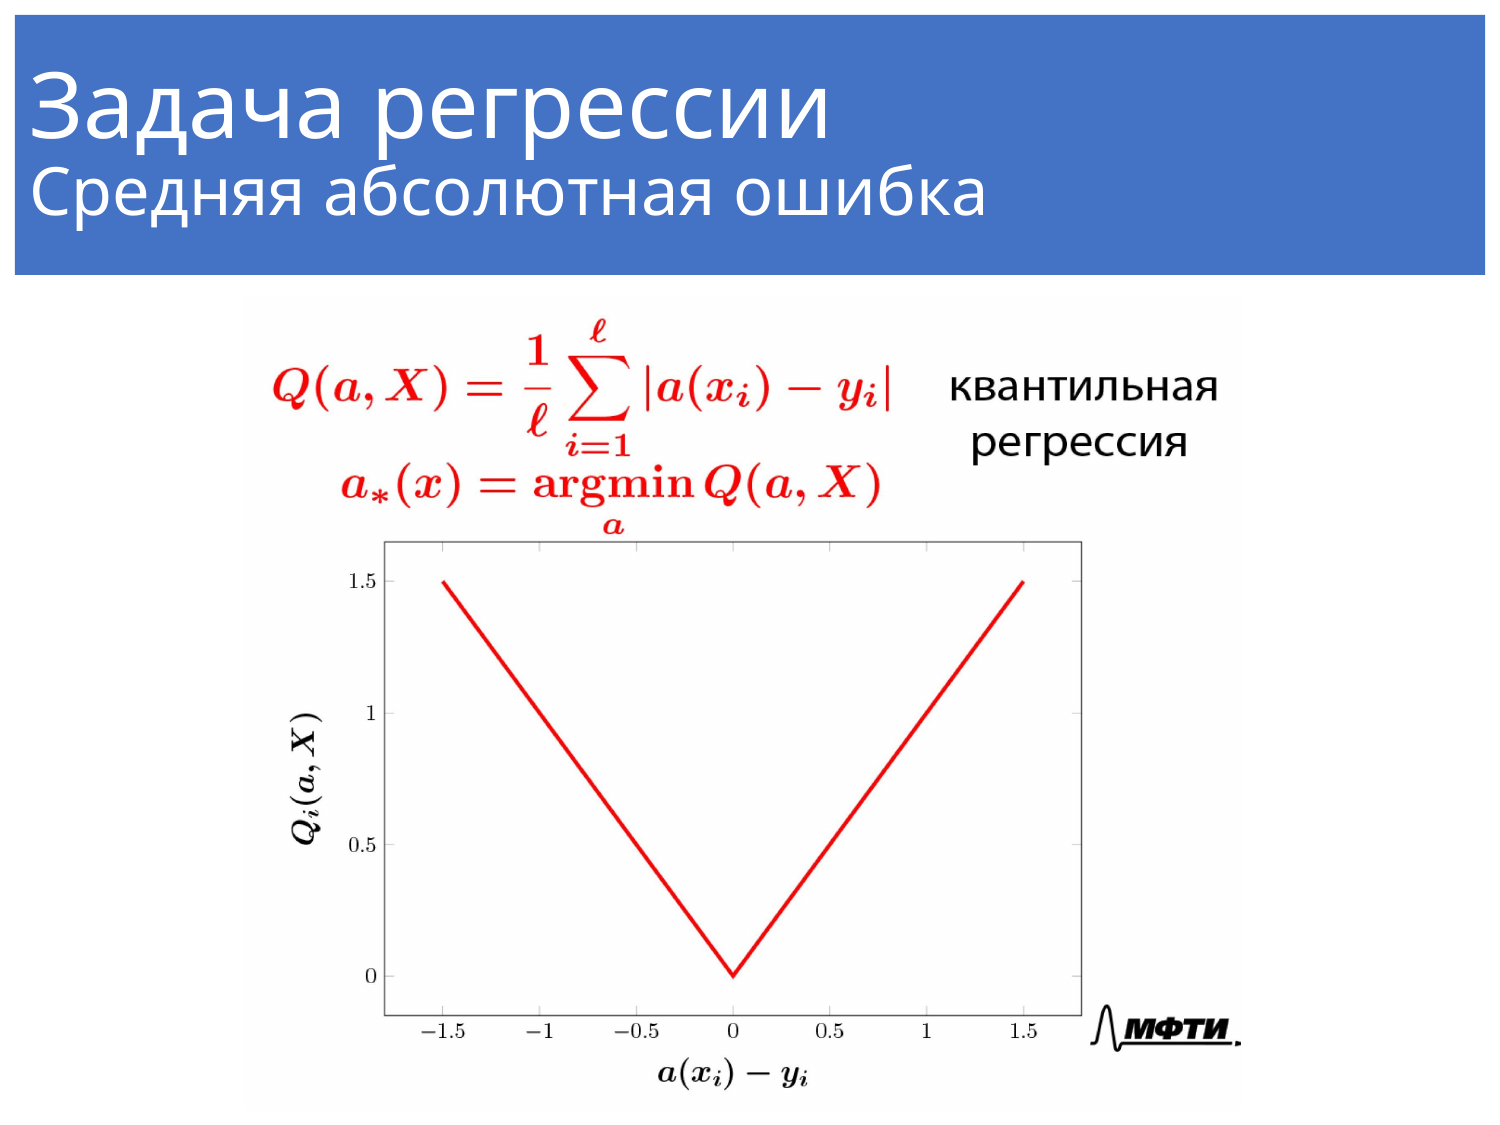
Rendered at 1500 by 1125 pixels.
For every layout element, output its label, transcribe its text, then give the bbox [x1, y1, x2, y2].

picture [242, 295, 1241, 1111]
title Задача регрессии Средняя абсолютная ошибка [14, 14, 1486, 275]
